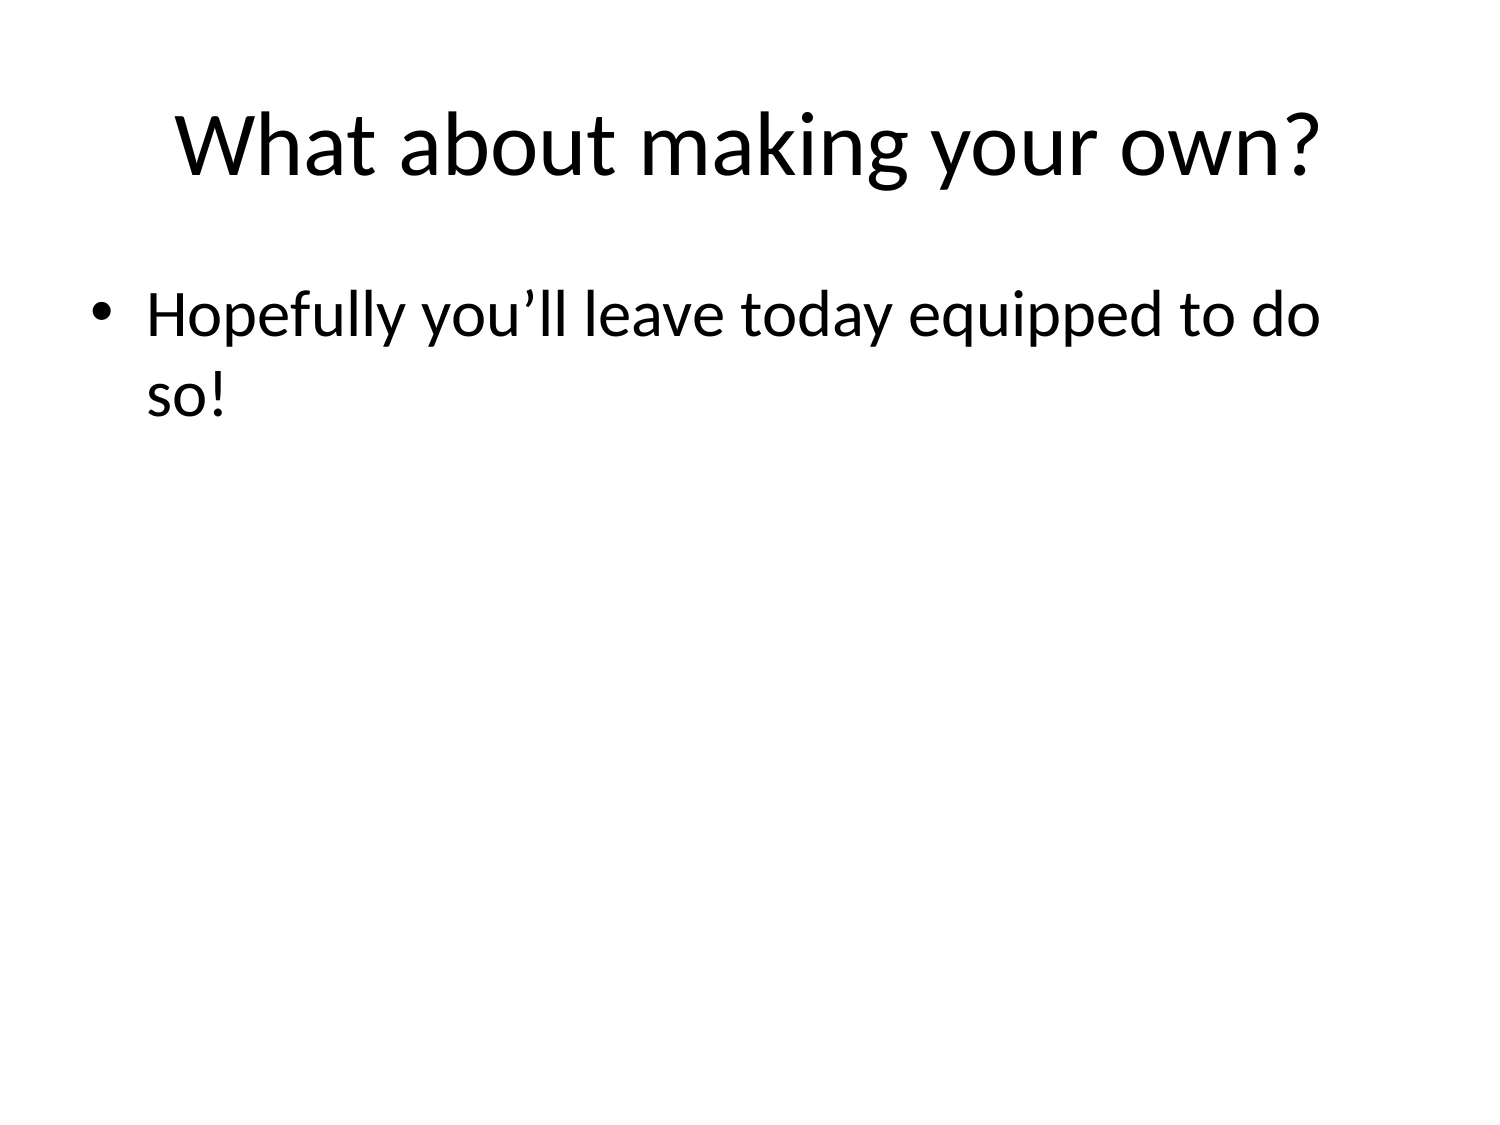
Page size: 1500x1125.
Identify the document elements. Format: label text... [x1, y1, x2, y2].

title What about making your own? [75, 45, 1425, 233]
list Hopefully you’ll leave today equipped to do so! [75, 262, 1425, 1005]
